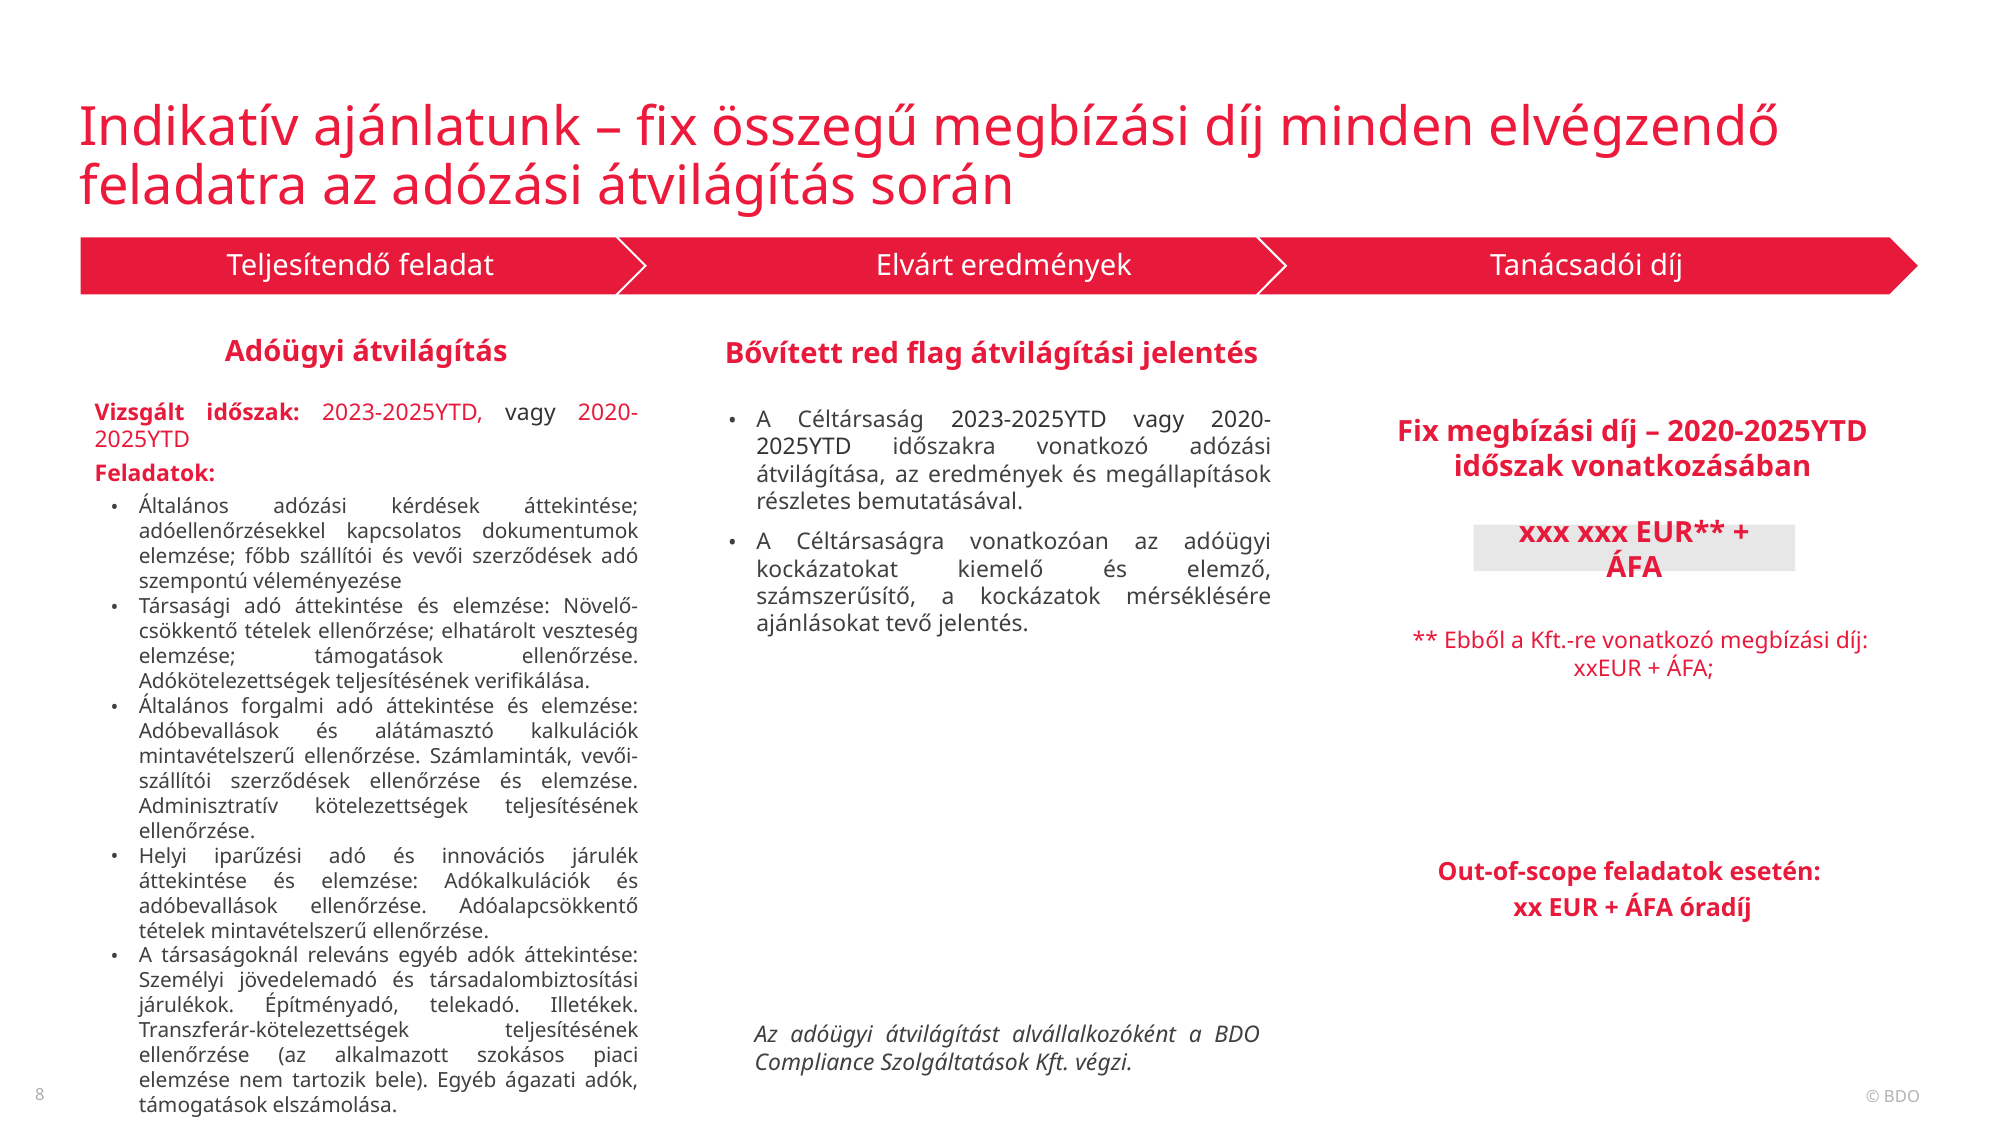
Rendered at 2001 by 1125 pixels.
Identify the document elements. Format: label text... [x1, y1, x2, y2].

title Indikatív ajánlatunk – fix összegű megbízási díj minden elvégzendő feladatra az adózási átvilágítás során [79, 98, 1920, 235]
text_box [79, 235, 1920, 296]
text_box ** Ebből a Kft.-re vonatkozó megbízási díj: xxEUR + ÁFA; [1345, 618, 1920, 688]
list Bővített red flag átvilágítási jelentés A Céltársaság 2023-2025YTD vagy 2020-2025YTD időszakra vonatkozó adózási átvilágítása, az eredmények és megállapítások részletes bemutatásával. A Céltársaságra vonatkozóan az adóügyi kockázatokat kiemelő és elemző, számszerűsítő, a kockázatok mérséklésére ajánlásokat tevő jelentés. [696, 307, 1287, 1012]
text_box Fix megbízási díj – 2020-2025YTD időszak vonatkozásában Out-of-scope feladatok esetén: xx EUR + ÁFA óradíj [1345, 688, 1920, 1033]
text_box Fix megbízási díj – 2020-2025YTD időszak vonatkozásában Out-of-scope feladatok esetén: xx EUR + ÁFA óradíj [1345, 307, 1920, 618]
list Adóügyi átvilágítás Vizsgált időszak: 2023-2025YTD, vagy 2020-2025YTD Feladatok: Általános adózási kérdések áttekintése; adóellenőrzésekkel kapcsolatos dokumentumok elemzése; főbb szállítói és vevői szerződések adó szempontú véleményezése Társasági adó áttekintése és elemzése: Növelő-csökkentő tételek ellenőrzése; elhatárolt veszteség elemzése; támogatások ellenőrzése. Adókötelezettségek teljesítésének verifikálása. Általános forgalmi adó áttekintése és elemzése: Adóbevallások és alátámasztó kalkulációk mintavételszerű ellenőrzése. Számlaminták, vevői-szállítói szerződések ellenőrzése és elemzése. Adminisztratív kötelezettségek teljesítésének ellenőrzése. Helyi iparűzési adó és innovációs járulék áttekintése és elemzése: Adókalkulációk és adóbevallások ellenőrzése. Adóalapcsökkentő tételek mintavételszerű ellenőrzése. A társaságoknál releváns egyéb adók áttekintése: Személyi jövedelemadó és társadalombiztosítási járulékok. Építményadó, telekadó. Illetékek. Transzferár-kötelezettségek teljesítésének ellenőrzése (az alkalmazott szokásos piaci elemzése nem tartozik bele). Egyéb ágazati adók, támogatások elszámolása. [79, 306, 654, 1125]
slide_number ‹#› [0, 1065, 80, 1125]
text_box xxx xxx EUR** + ÁFA [1473, 524, 1796, 572]
text_box Az adóügyi átvilágítást alvállalkozóként a BDO Compliance Szolgáltatások Kft. végzi. [723, 1012, 1276, 1083]
